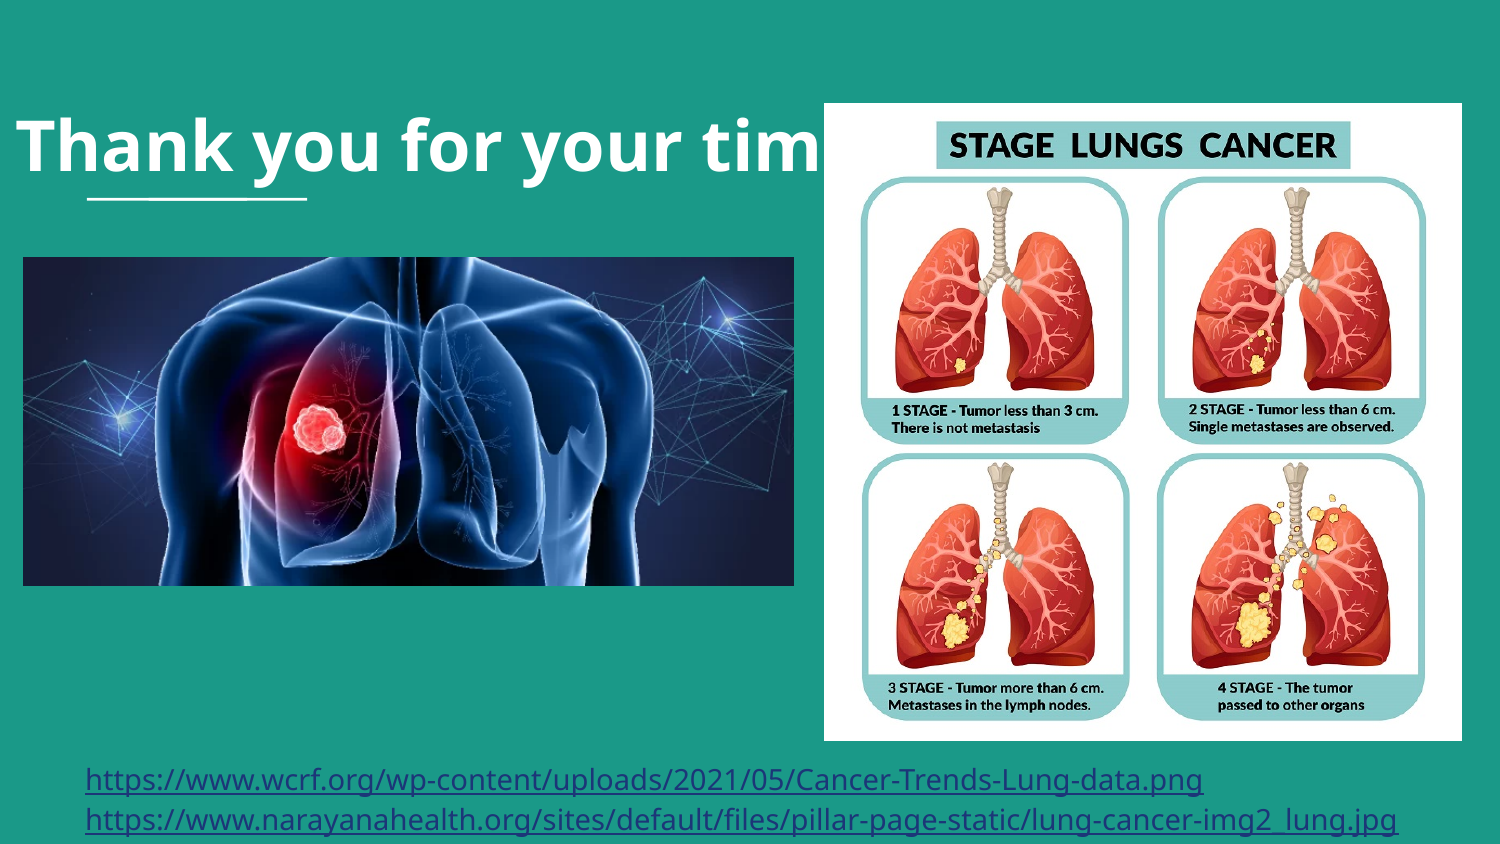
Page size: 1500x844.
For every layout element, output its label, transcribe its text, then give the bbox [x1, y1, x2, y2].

picture [824, 102, 1463, 741]
text_box https://www.wcrf.org/wp-content/uploads/2021/05/Cancer-Trends-Lung-data.png https://www.narayanahealth.org/sites/default/files/pillar-page-static/lung-cancer-img2_lung.jpg [70, 746, 1443, 844]
title Thank you for your time! [0, 85, 1262, 201]
picture [23, 257, 795, 586]
